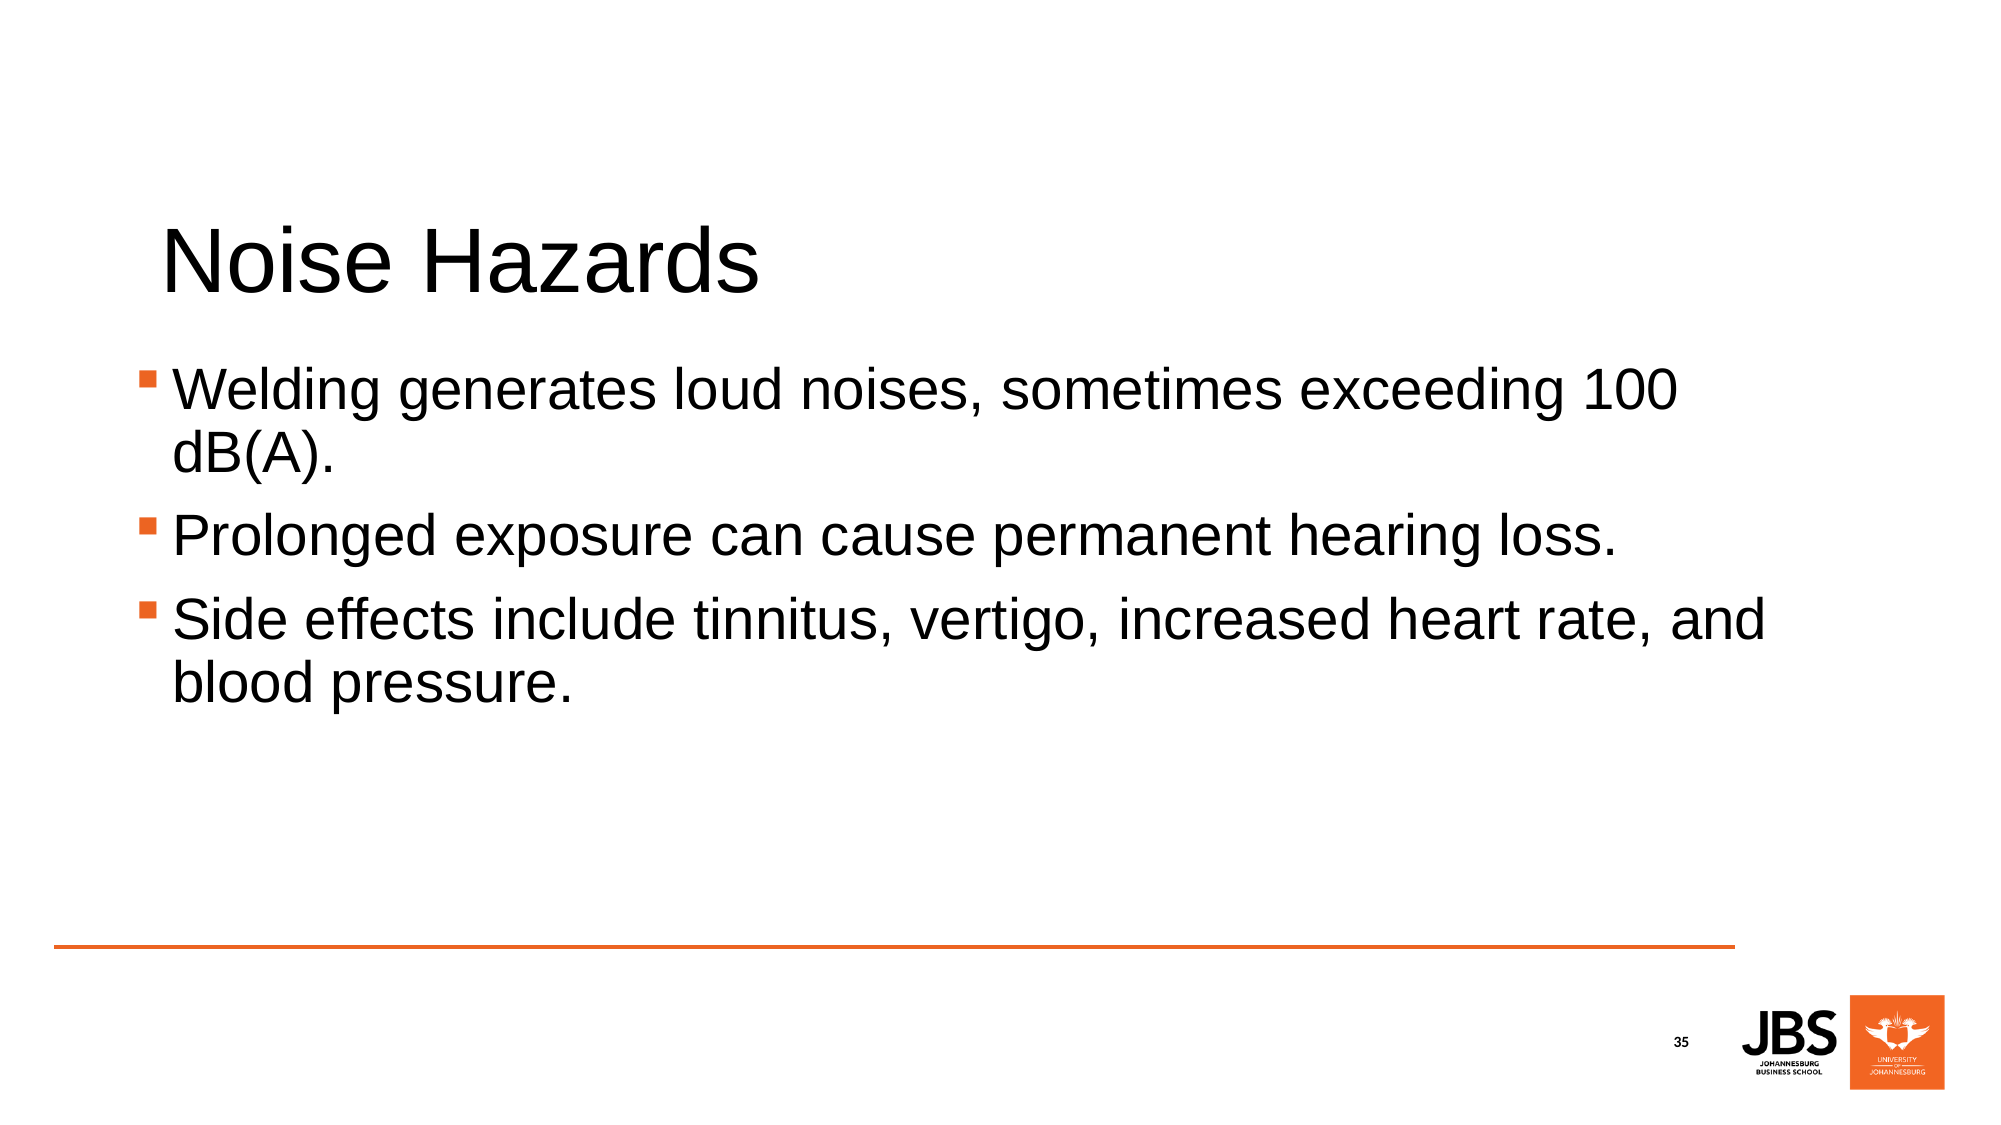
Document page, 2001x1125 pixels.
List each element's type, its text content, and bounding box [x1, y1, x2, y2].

list Welding generates loud noises, sometimes exceeding 100 dB(A). Prolonged exposure can cause permanent hearing loss. Side effects include tinnitus, vertigo, increased heart rate, and blood pressure. [119, 351, 1845, 1066]
picture [1728, 981, 1958, 1103]
title Noise Hazards [145, 153, 1871, 372]
